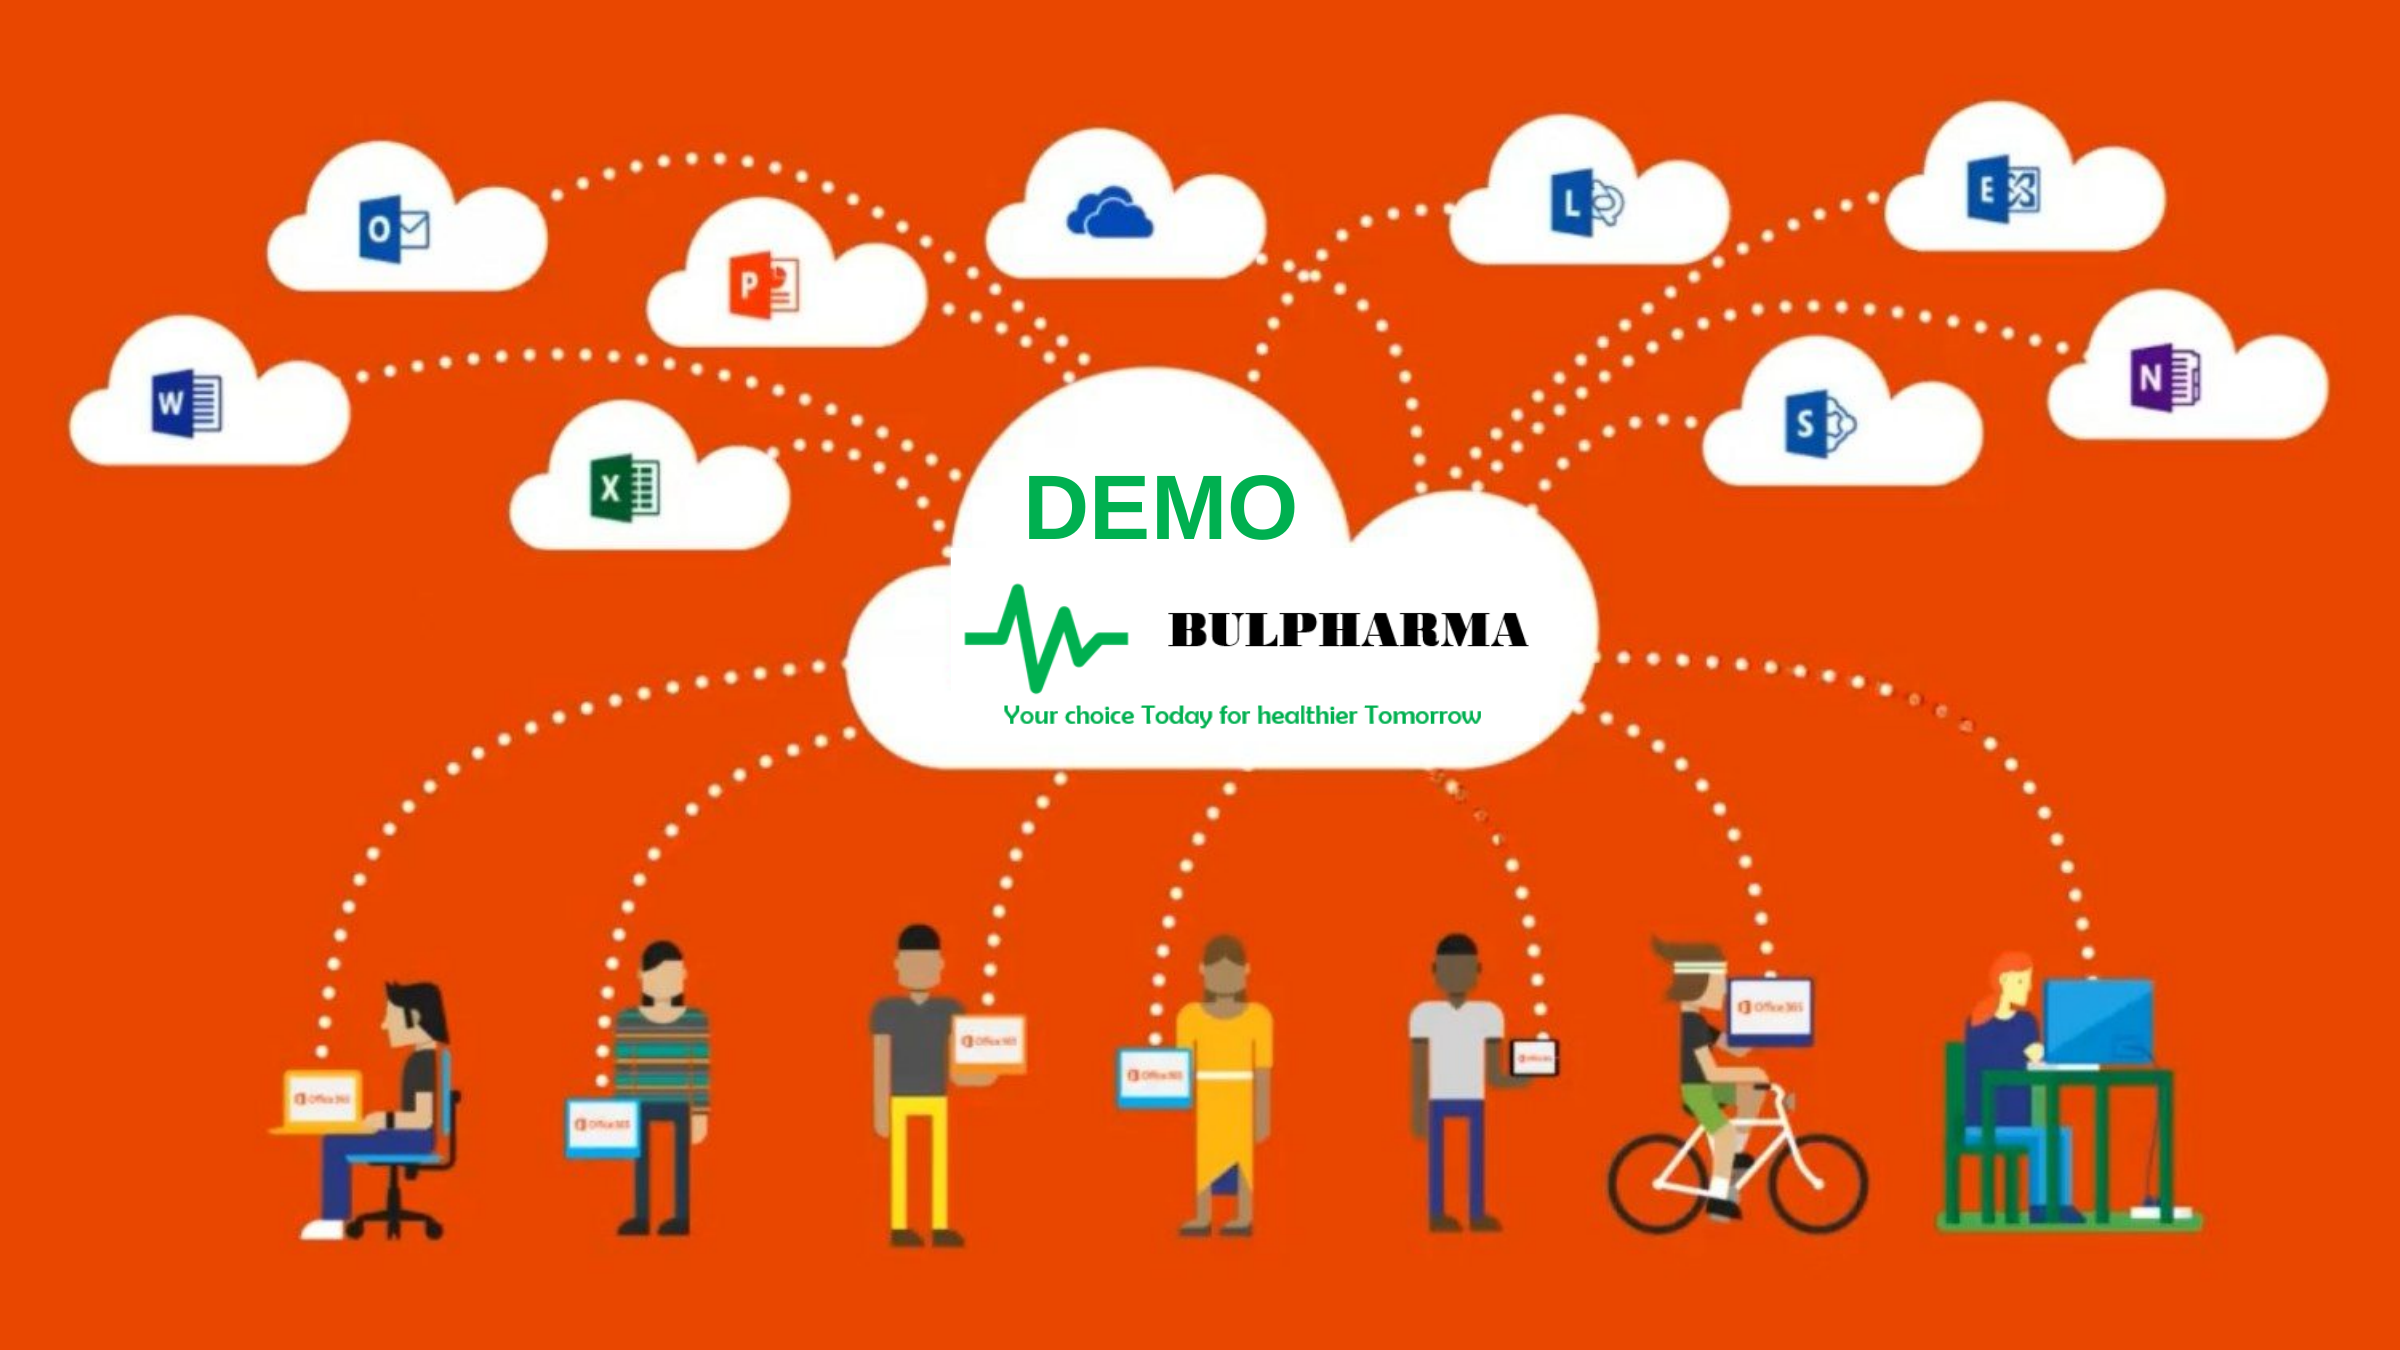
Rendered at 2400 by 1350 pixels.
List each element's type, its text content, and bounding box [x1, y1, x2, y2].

text_box [0, 0, 2400, 1350]
text_box DEMO [1008, 440, 1459, 548]
picture [951, 548, 1539, 741]
